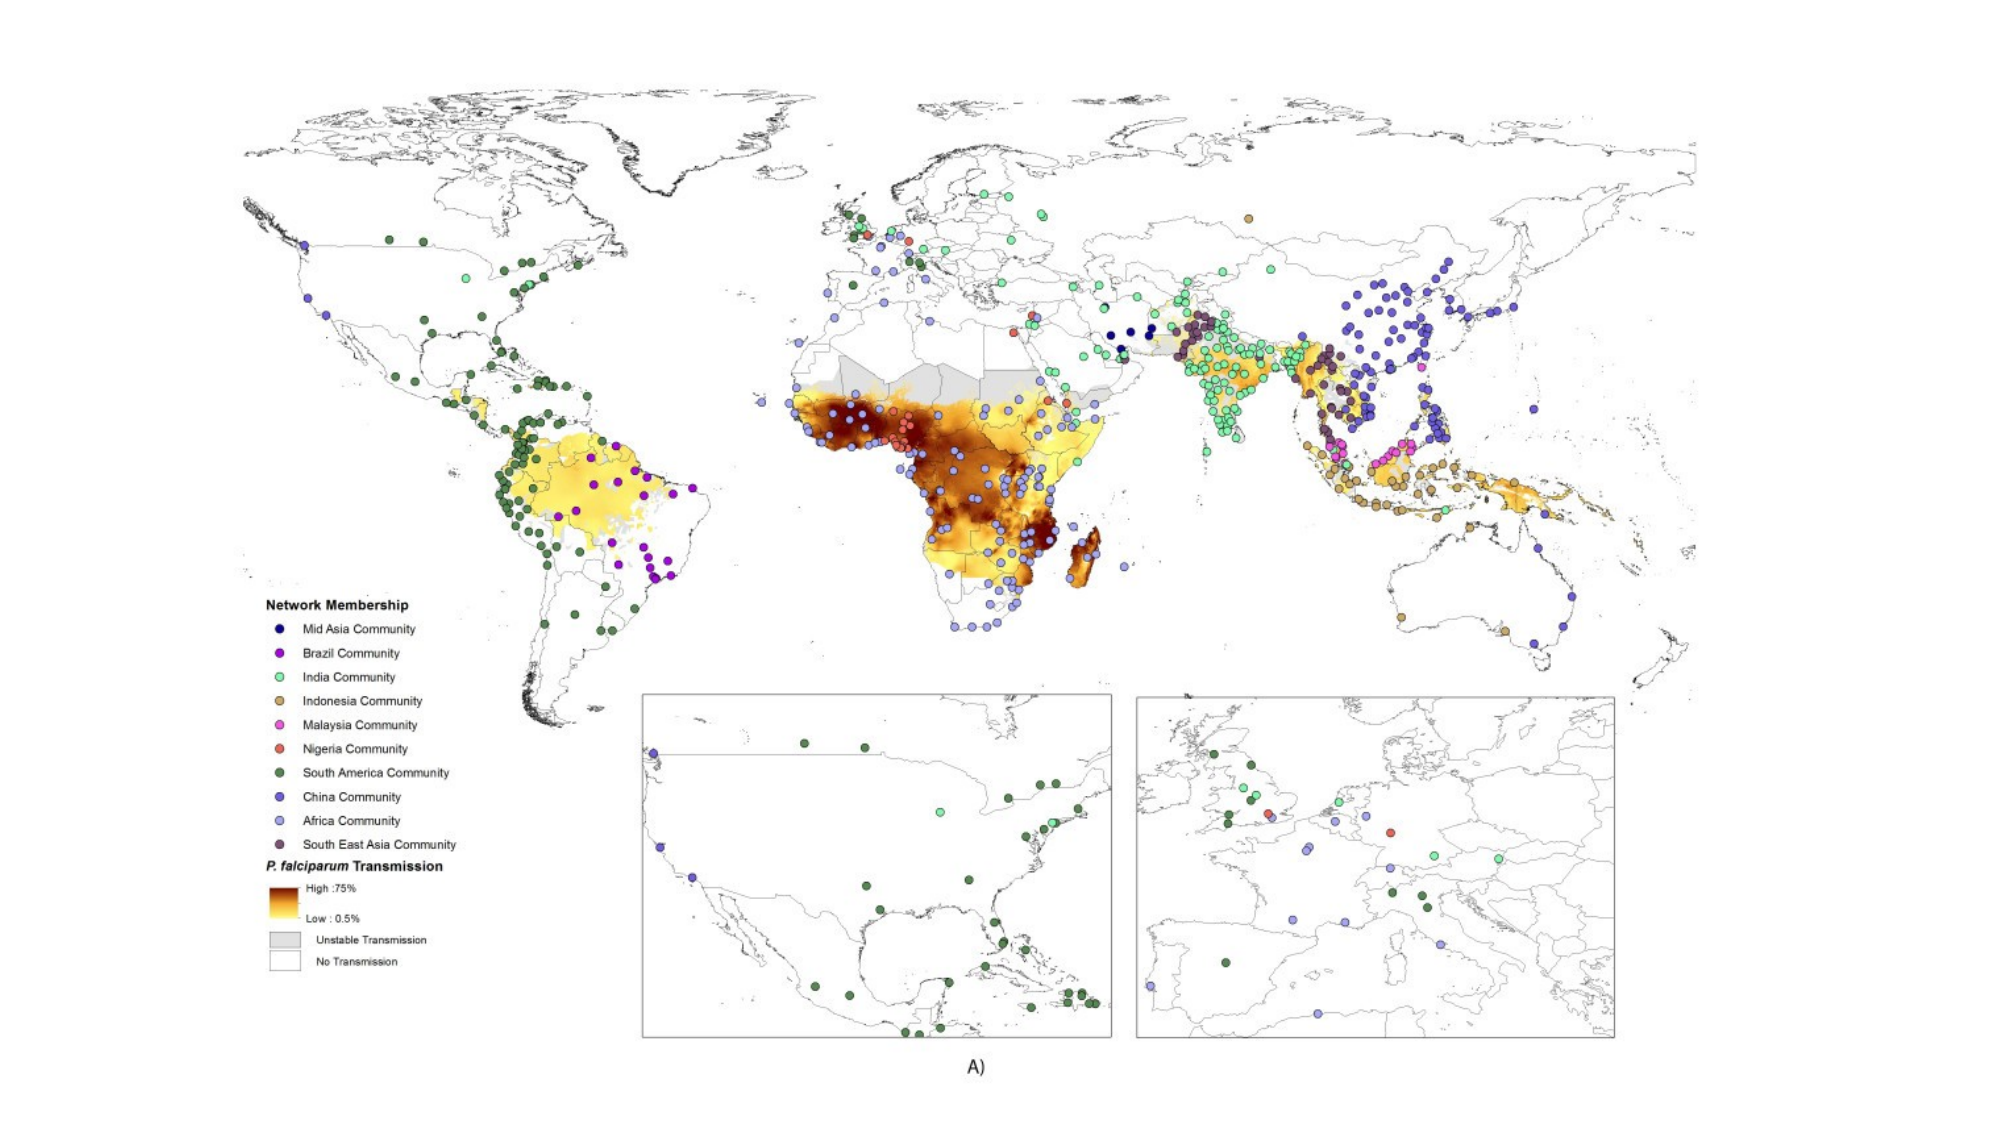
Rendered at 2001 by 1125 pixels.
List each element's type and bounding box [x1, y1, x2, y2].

picture [192, 41, 1772, 1125]
